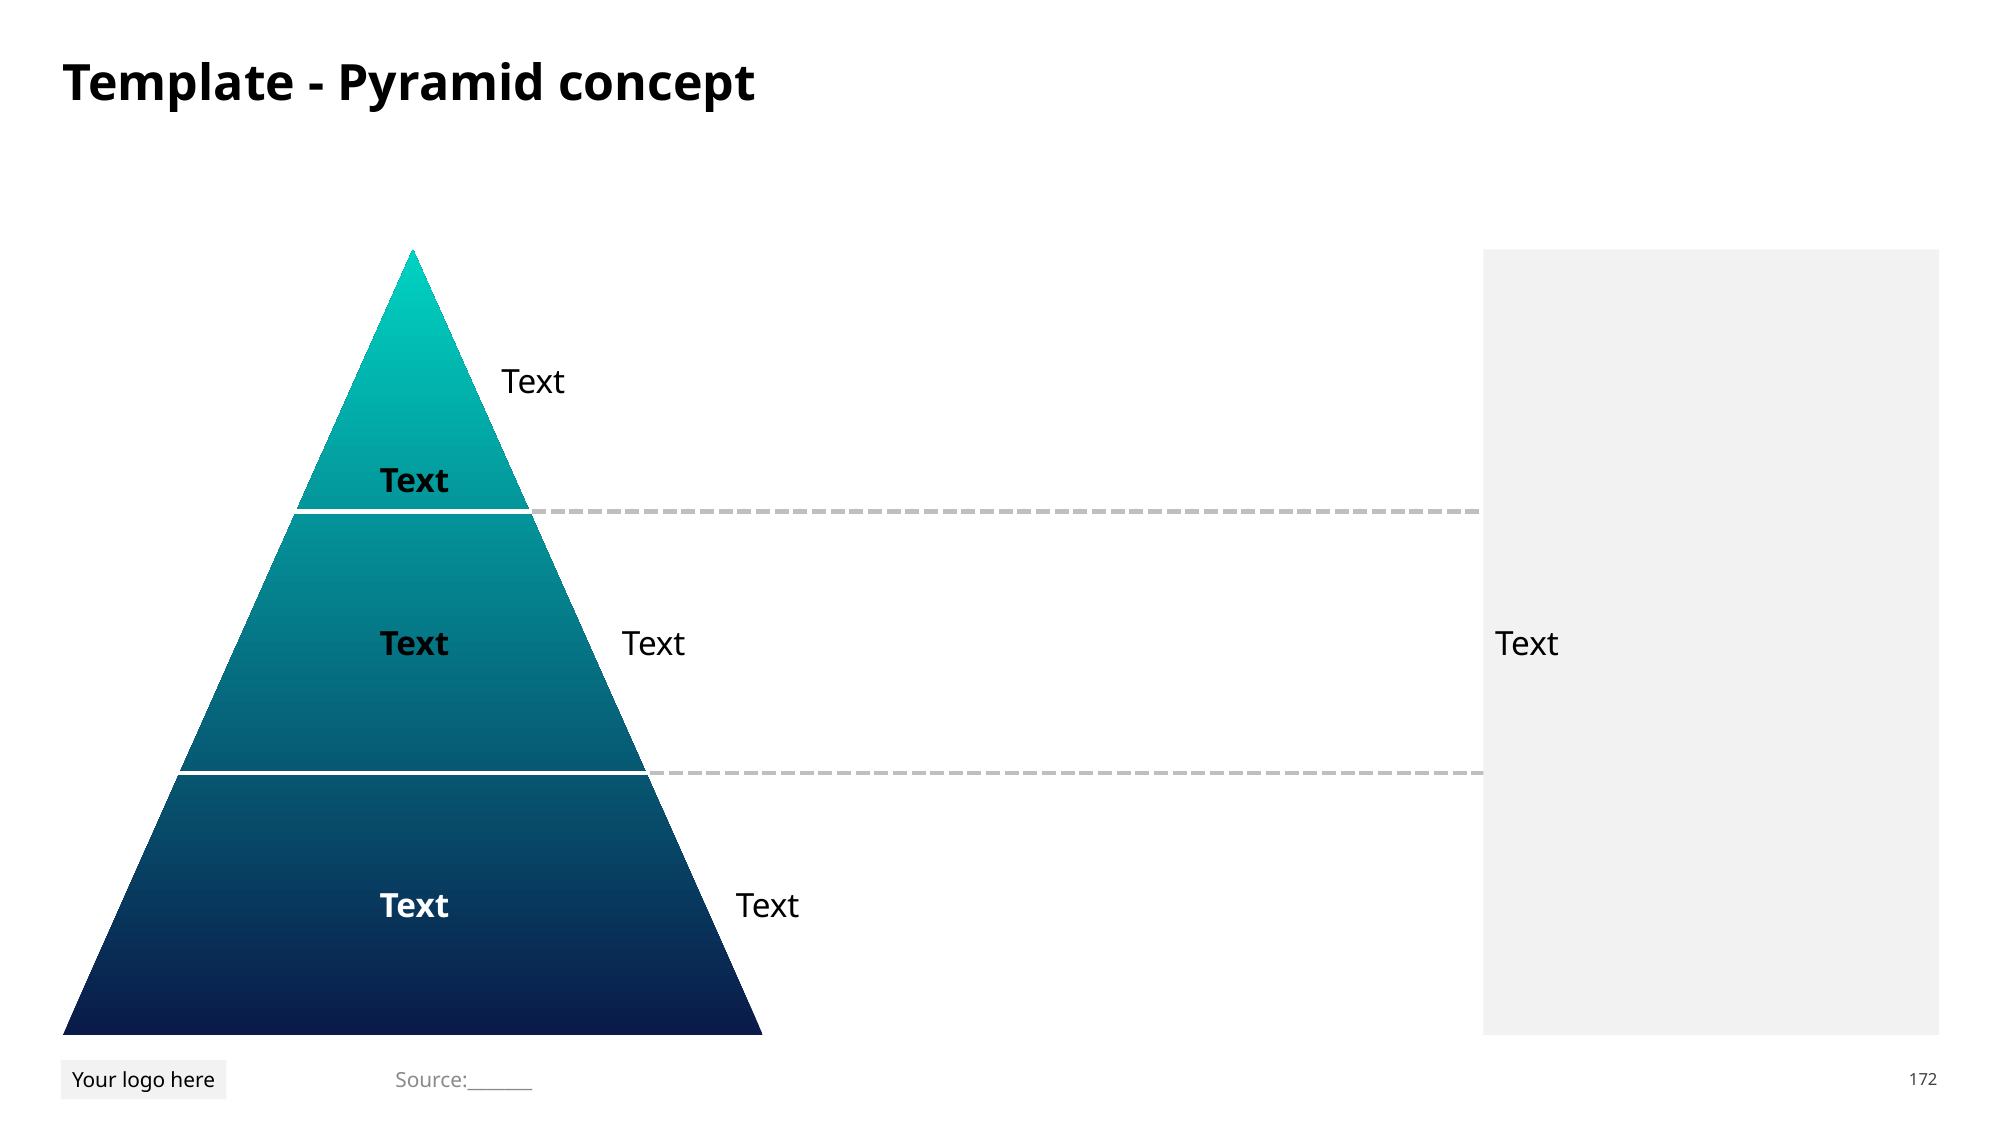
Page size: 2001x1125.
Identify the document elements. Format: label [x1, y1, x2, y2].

text_box [62, 248, 1940, 1036]
footer [380, 1059, 1340, 1100]
title [63, 62, 1937, 143]
